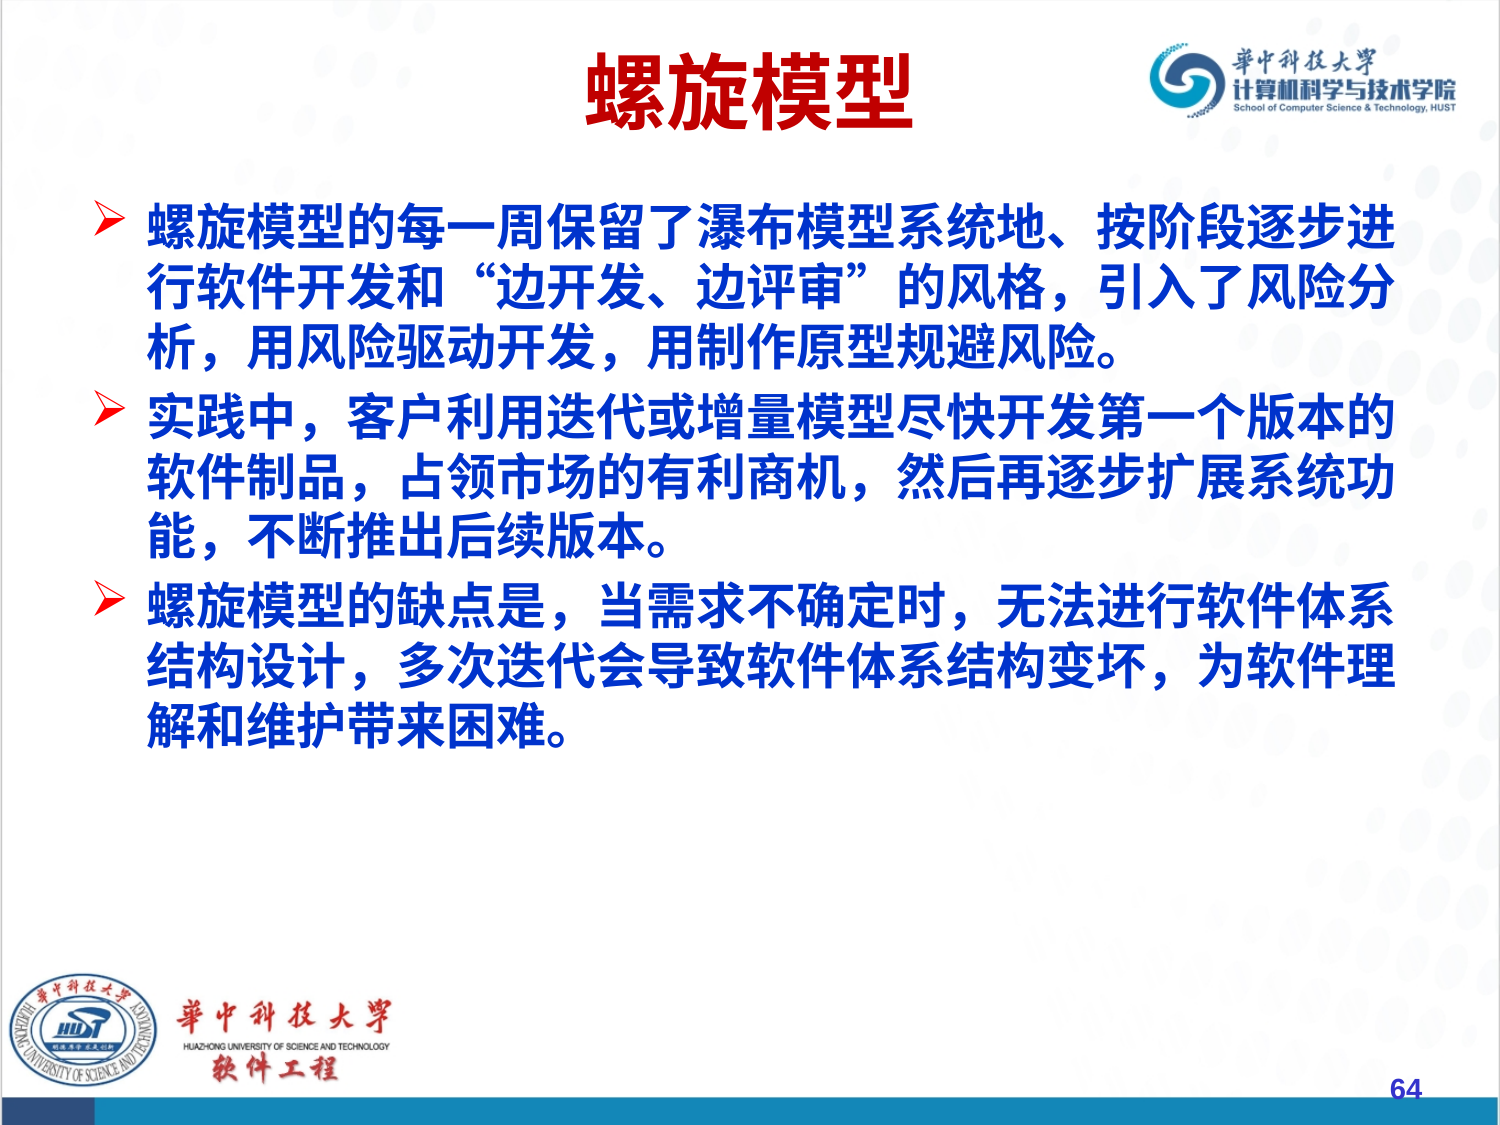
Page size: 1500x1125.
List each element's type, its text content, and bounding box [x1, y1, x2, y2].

title 螺旋模型 [75, 24, 1425, 155]
list 螺旋模型的每一周保留了瀑布模型系统地、按阶段逐步进行软件开发和“边开发、边评审”的风格，引入了风险分析，用风险驱动开发，用制作原型规避风险。 实践中，客户利用迭代或增量模型尽快开发第一个版本的软件制品，占领市场的有利商机，然后再逐步扩展系统功能，不断推出后续版本。 螺旋模型的缺点是，当需求不确定时，无法进行软件体系结构设计，多次迭代会导致软件体系结构变坏，为软件理解和维护带来困难。 [75, 187, 1425, 1050]
picture [0, 0, 1500, 1125]
slide_number 64 [1087, 1062, 1438, 1103]
